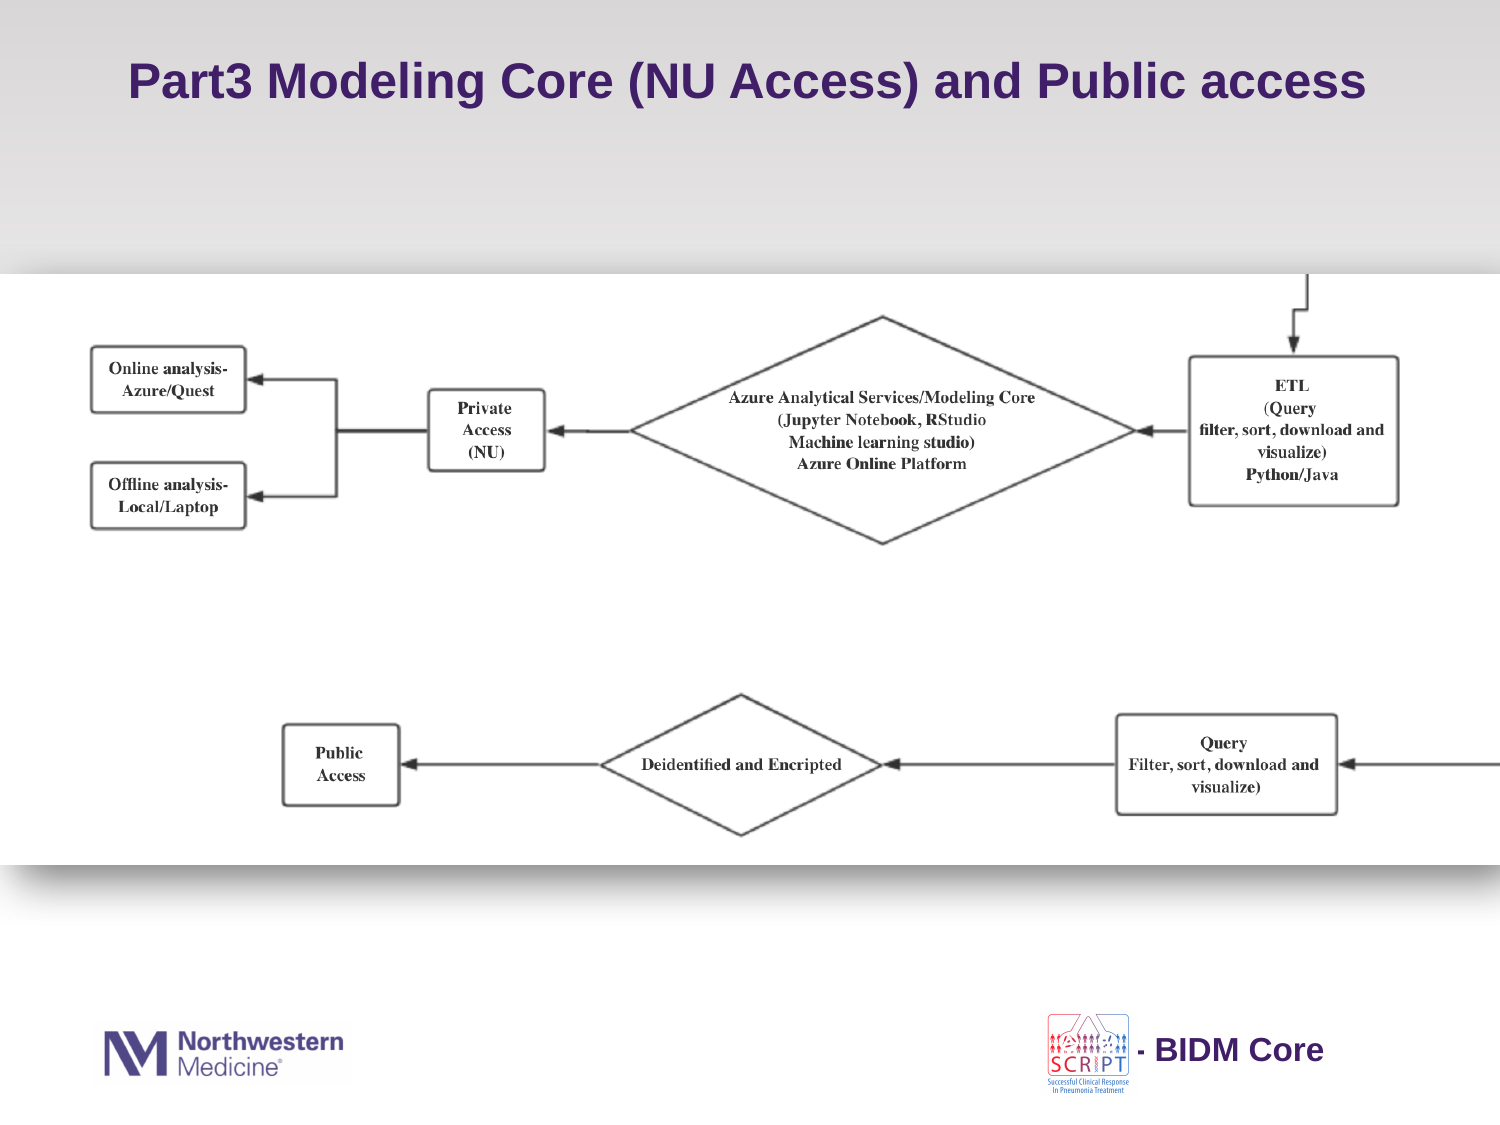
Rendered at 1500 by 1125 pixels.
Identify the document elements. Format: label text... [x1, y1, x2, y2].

picture [93, 1021, 352, 1086]
text_box Part3 Modeling Core (NU Access) and Public access [113, 40, 1383, 116]
picture [1041, 1011, 1138, 1095]
picture [0, 274, 1500, 865]
